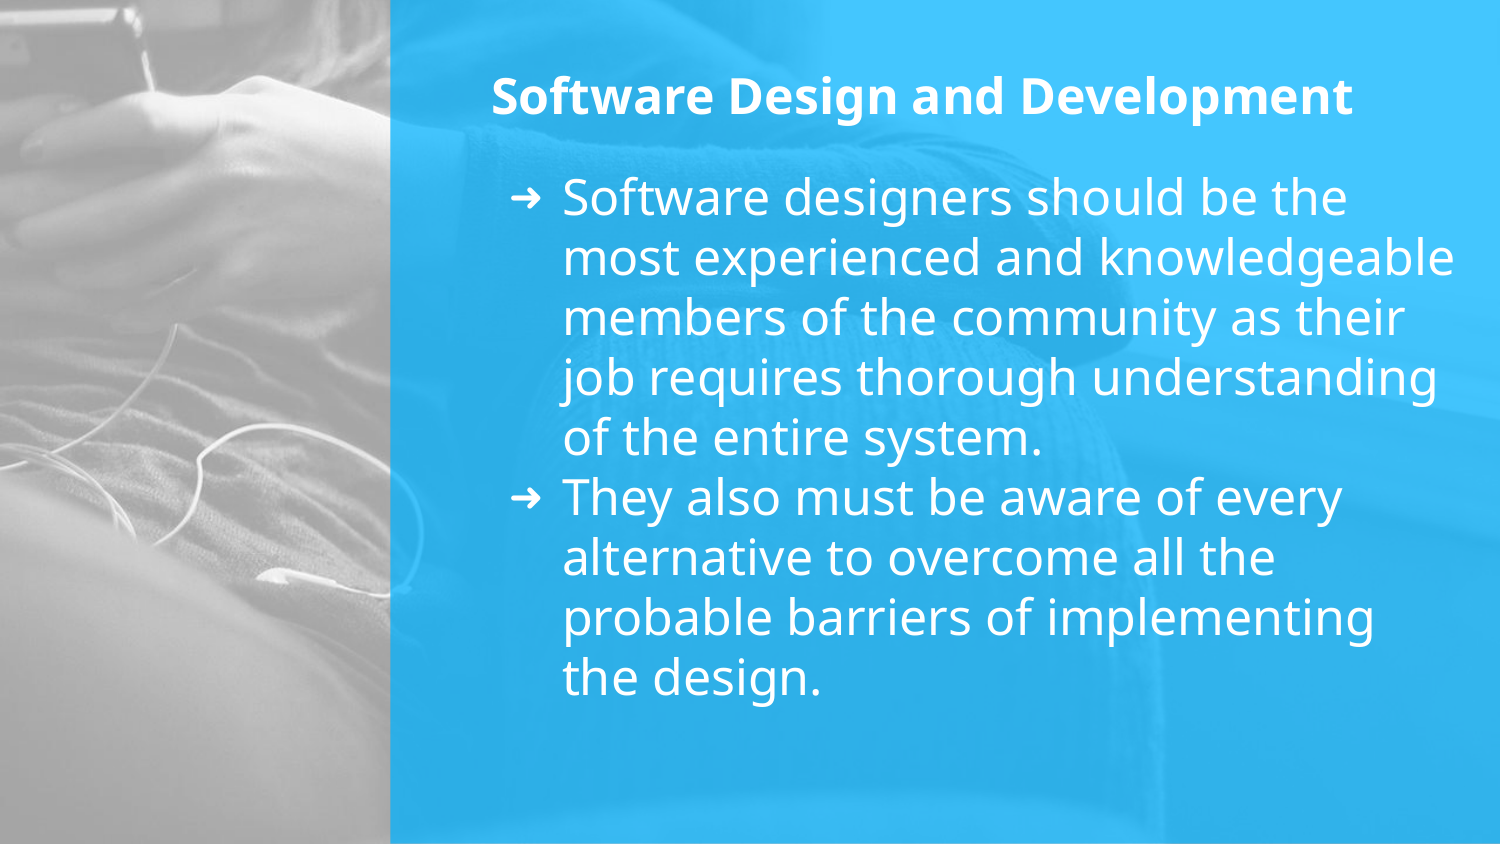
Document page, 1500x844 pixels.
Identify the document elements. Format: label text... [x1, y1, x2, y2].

picture [390, 0, 1500, 844]
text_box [0, 0, 390, 844]
list Software designers should be the most experienced and knowledgeable members of the community as their job requires thorough understanding of the entire system. They also must be aware of every alternative to overcome all the probable barriers of implementing the design. [476, 150, 1476, 761]
title Software Design and Development [476, 49, 1415, 133]
